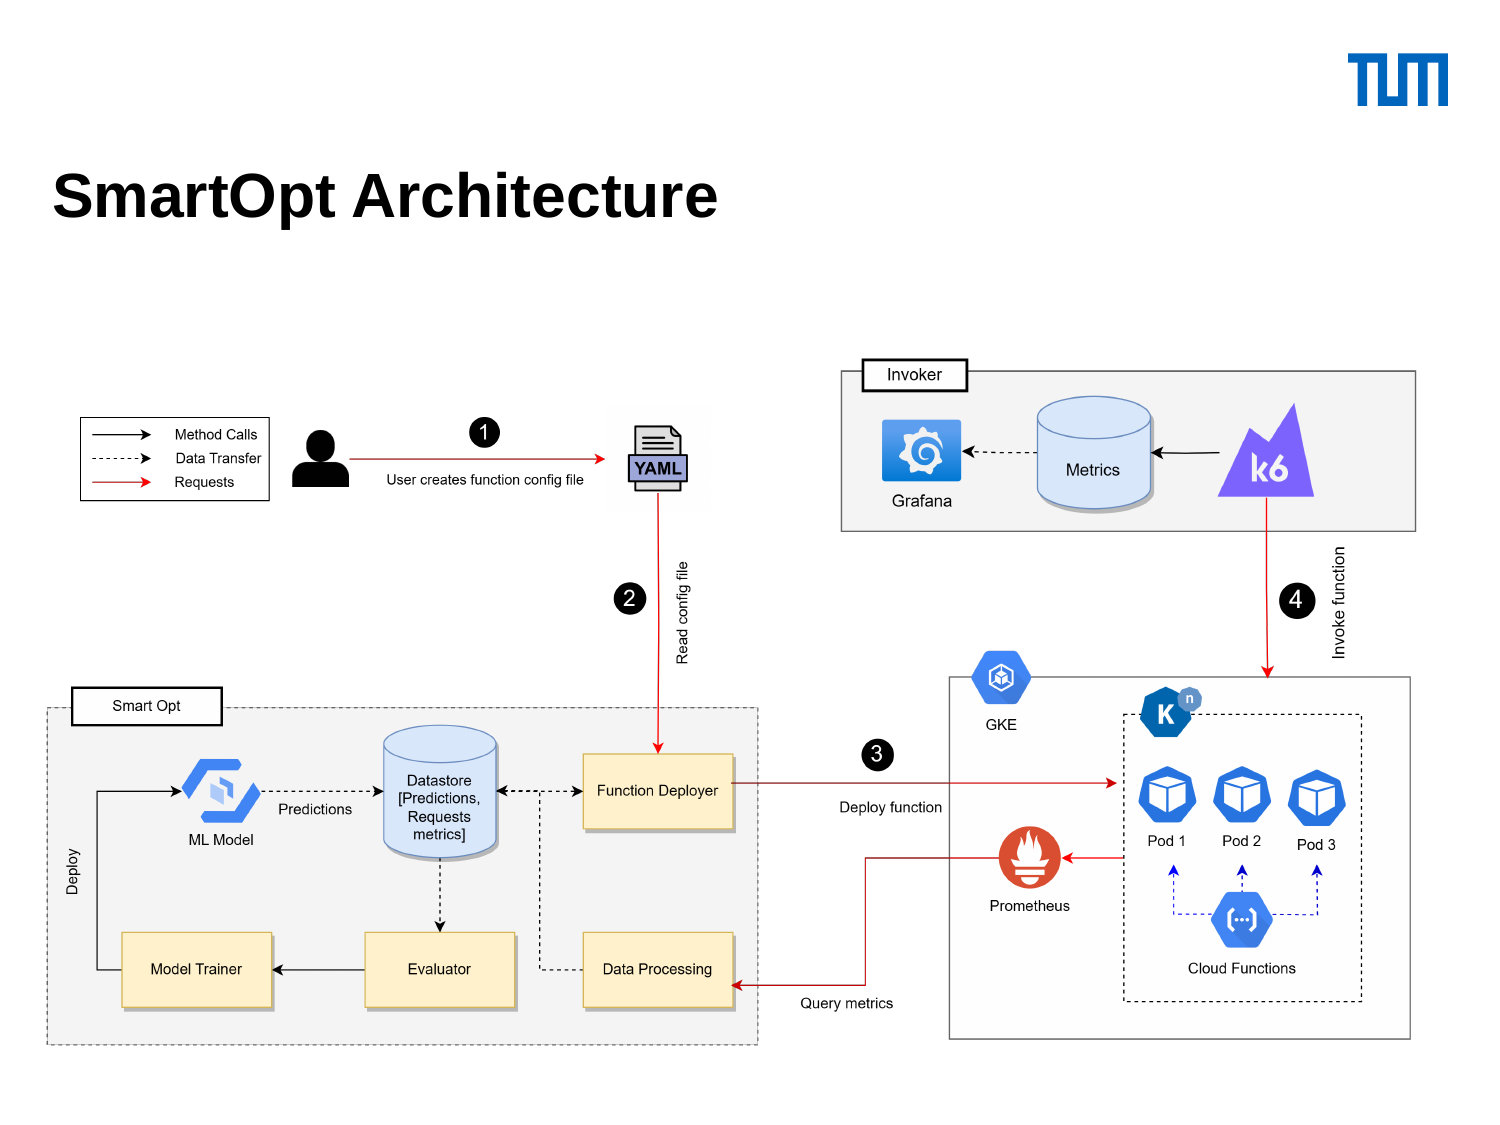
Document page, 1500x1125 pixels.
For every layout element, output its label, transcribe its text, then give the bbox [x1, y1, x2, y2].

picture [34, 345, 1431, 1059]
title SmartOpt Architecture [52, 162, 1449, 231]
